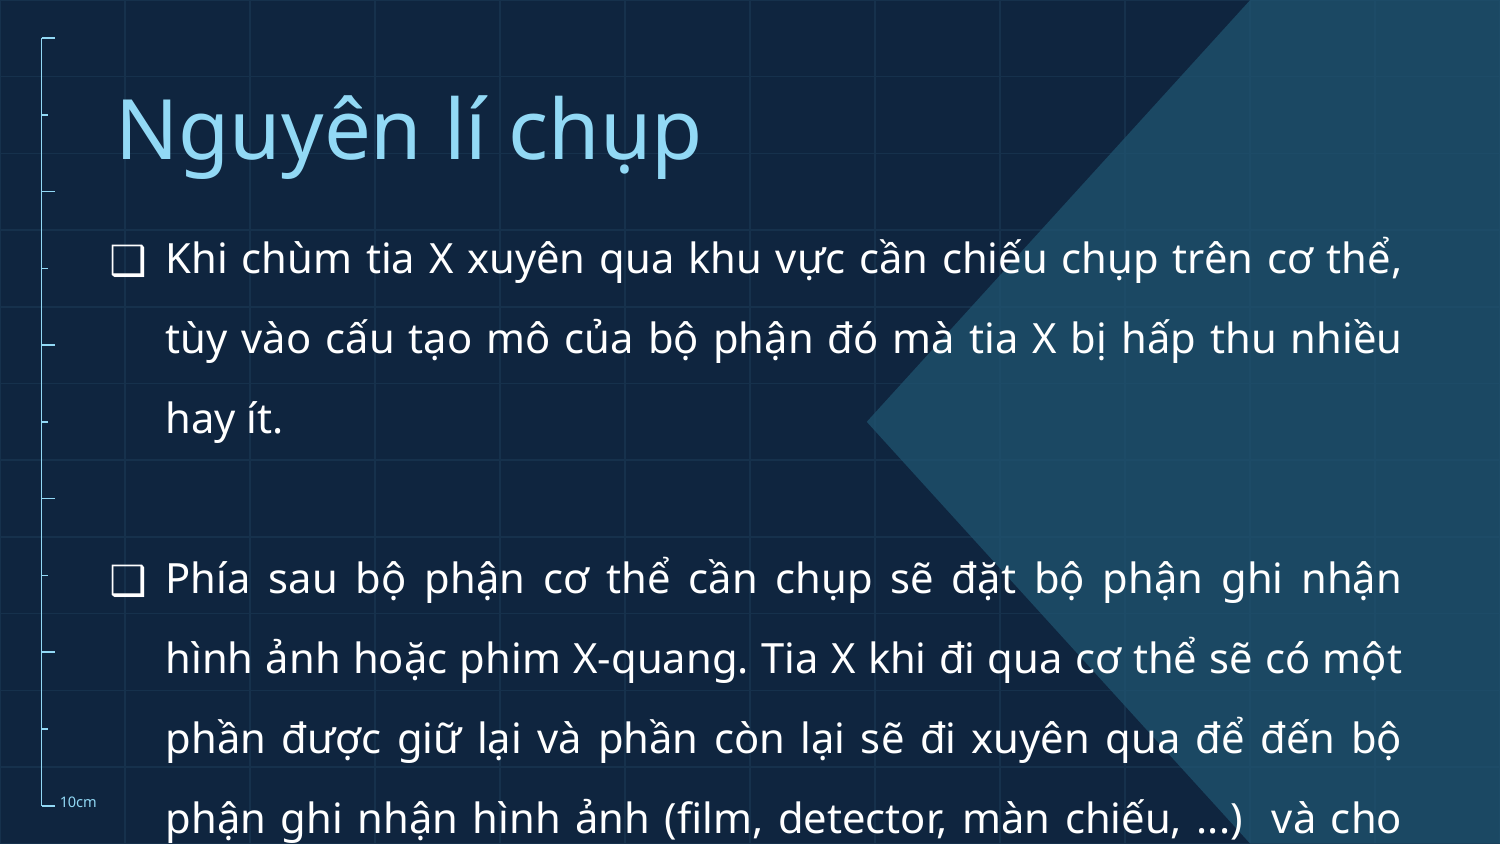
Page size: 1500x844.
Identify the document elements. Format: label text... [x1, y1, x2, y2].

subtitle Khi chùm tia X xuyên qua khu vực cần chiếu chụp trên cơ thể, tùy vào cấu tạo mô của bộ phận đó mà tia X bị hấp thu nhiều hay ít. Phía sau bộ phận cơ thể cần chụp sẽ đặt bộ phận ghi nhận hình ảnh hoặc phim X-quang. Tia X khi đi qua cơ thể sẽ có một phần được giữ lại và phần còn lại sẽ đi xuyên qua để đến bộ phận ghi nhận hình ảnh (film, detector, màn chiếu, ...) và cho ra hình ảnh hiển thị cuối cùng. [94, 186, 1418, 645]
title Nguyên lí chụp [100, 76, 1365, 171]
